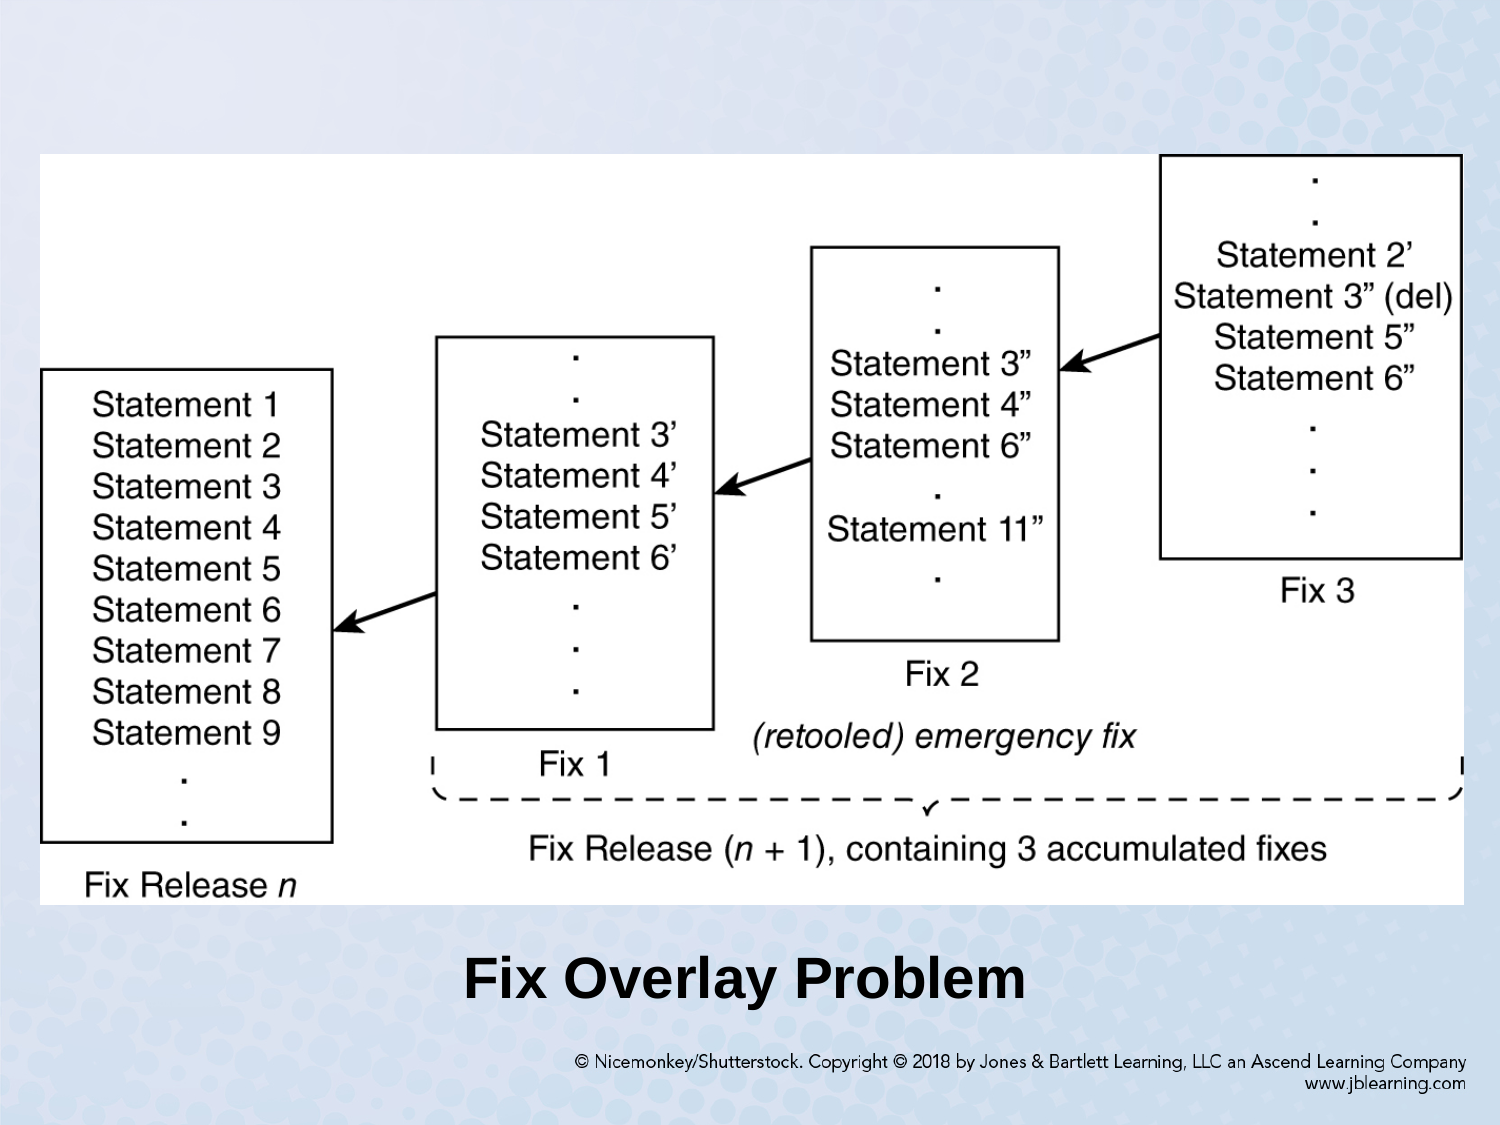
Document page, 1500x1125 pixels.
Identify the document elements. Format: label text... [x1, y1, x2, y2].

title Fix Overlay Problem [62, 914, 1413, 1038]
picture [0, 0, 1500, 1125]
